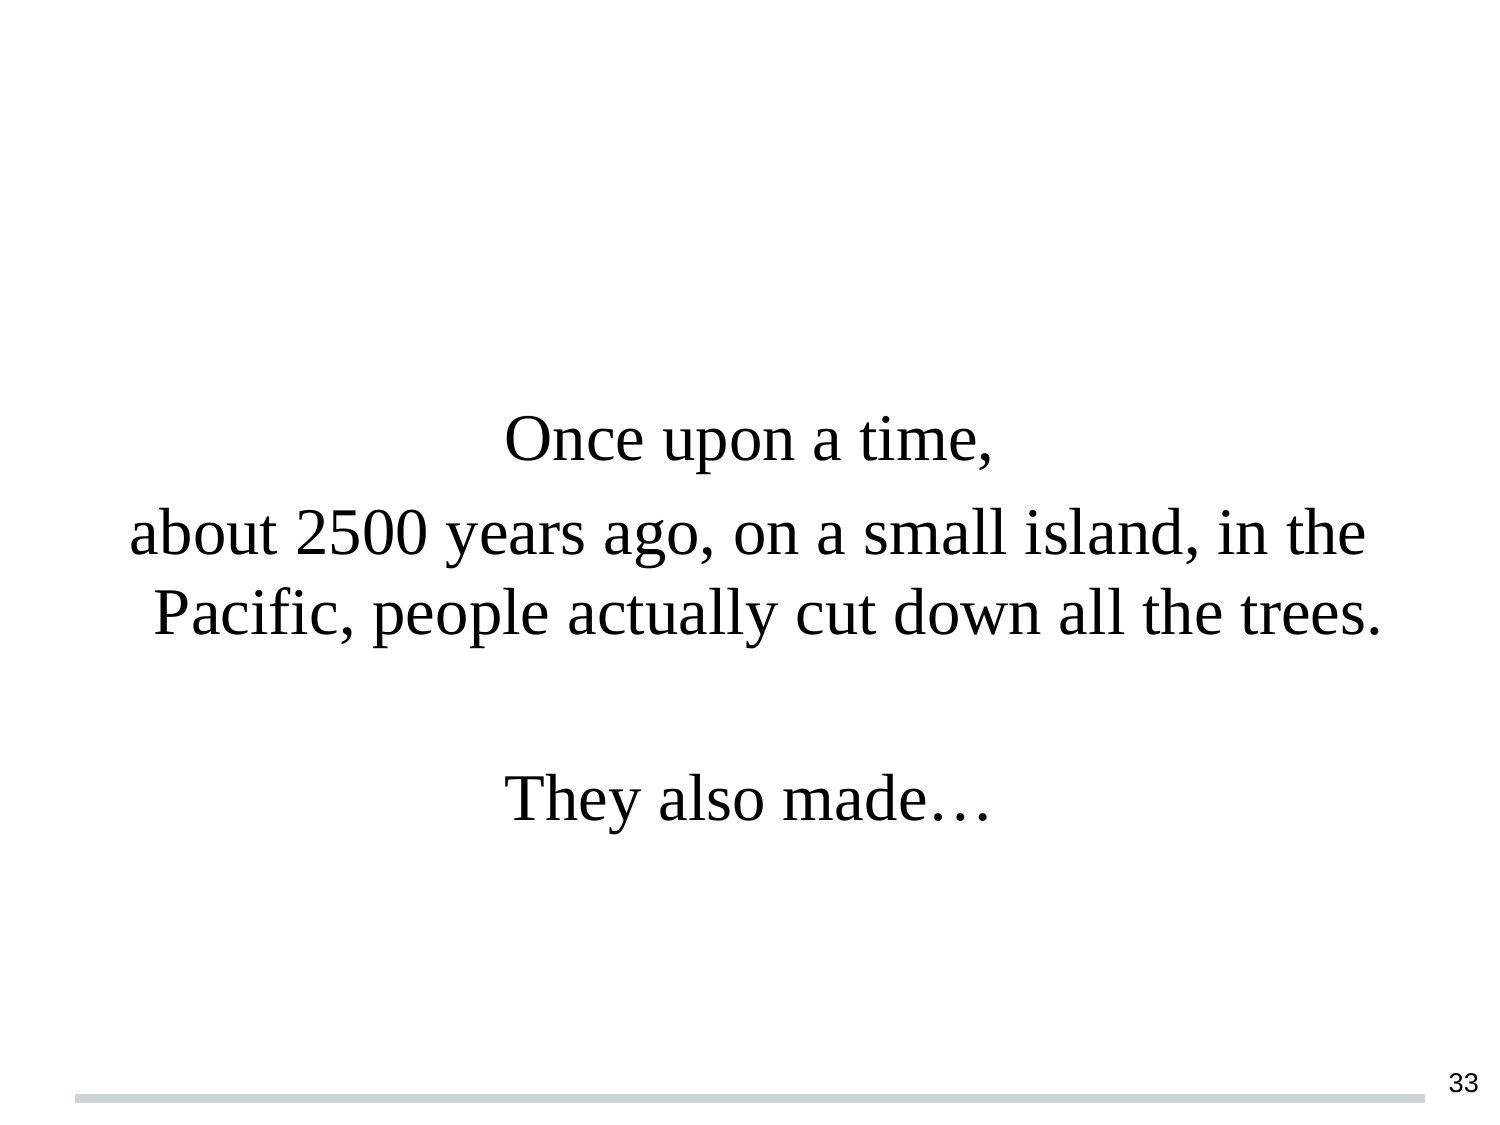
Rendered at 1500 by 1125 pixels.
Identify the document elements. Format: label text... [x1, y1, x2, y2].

slide_number ‹#› [1403, 1038, 1494, 1125]
list Once upon a time, about 2500 years ago, on a small island, in the Pacific, people actually cut down all the trees. They also made… [75, 200, 1425, 1010]
